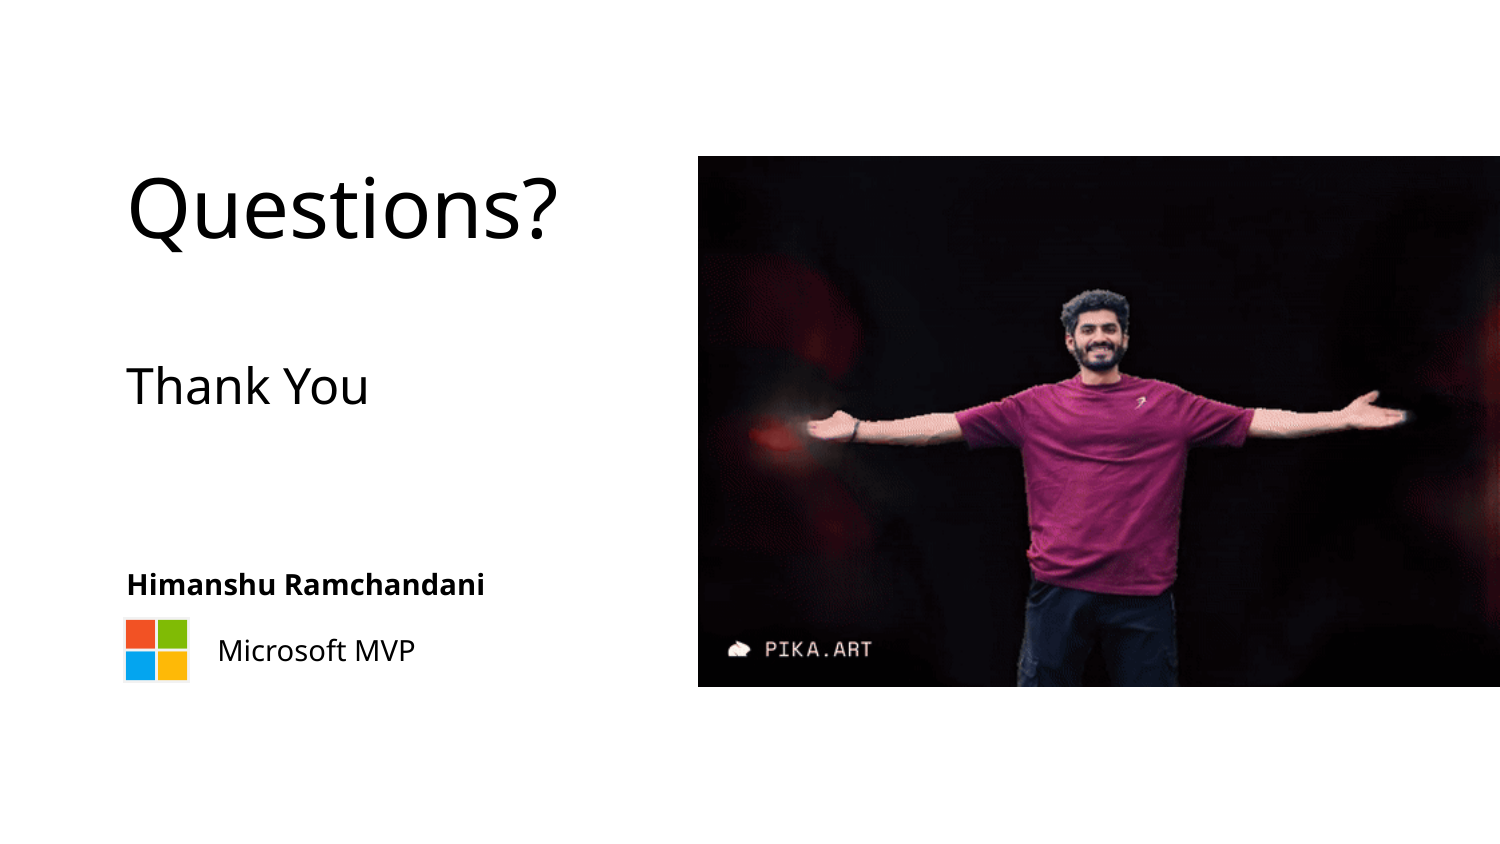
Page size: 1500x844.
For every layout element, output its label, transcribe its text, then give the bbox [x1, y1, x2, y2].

text_box Himanshu Ramchandani [111, 551, 549, 617]
text_box Microsoft MVP [202, 617, 458, 682]
picture [698, 156, 1500, 688]
text_box Questions? Thank You [111, 139, 1362, 430]
picture [123, 616, 190, 683]
